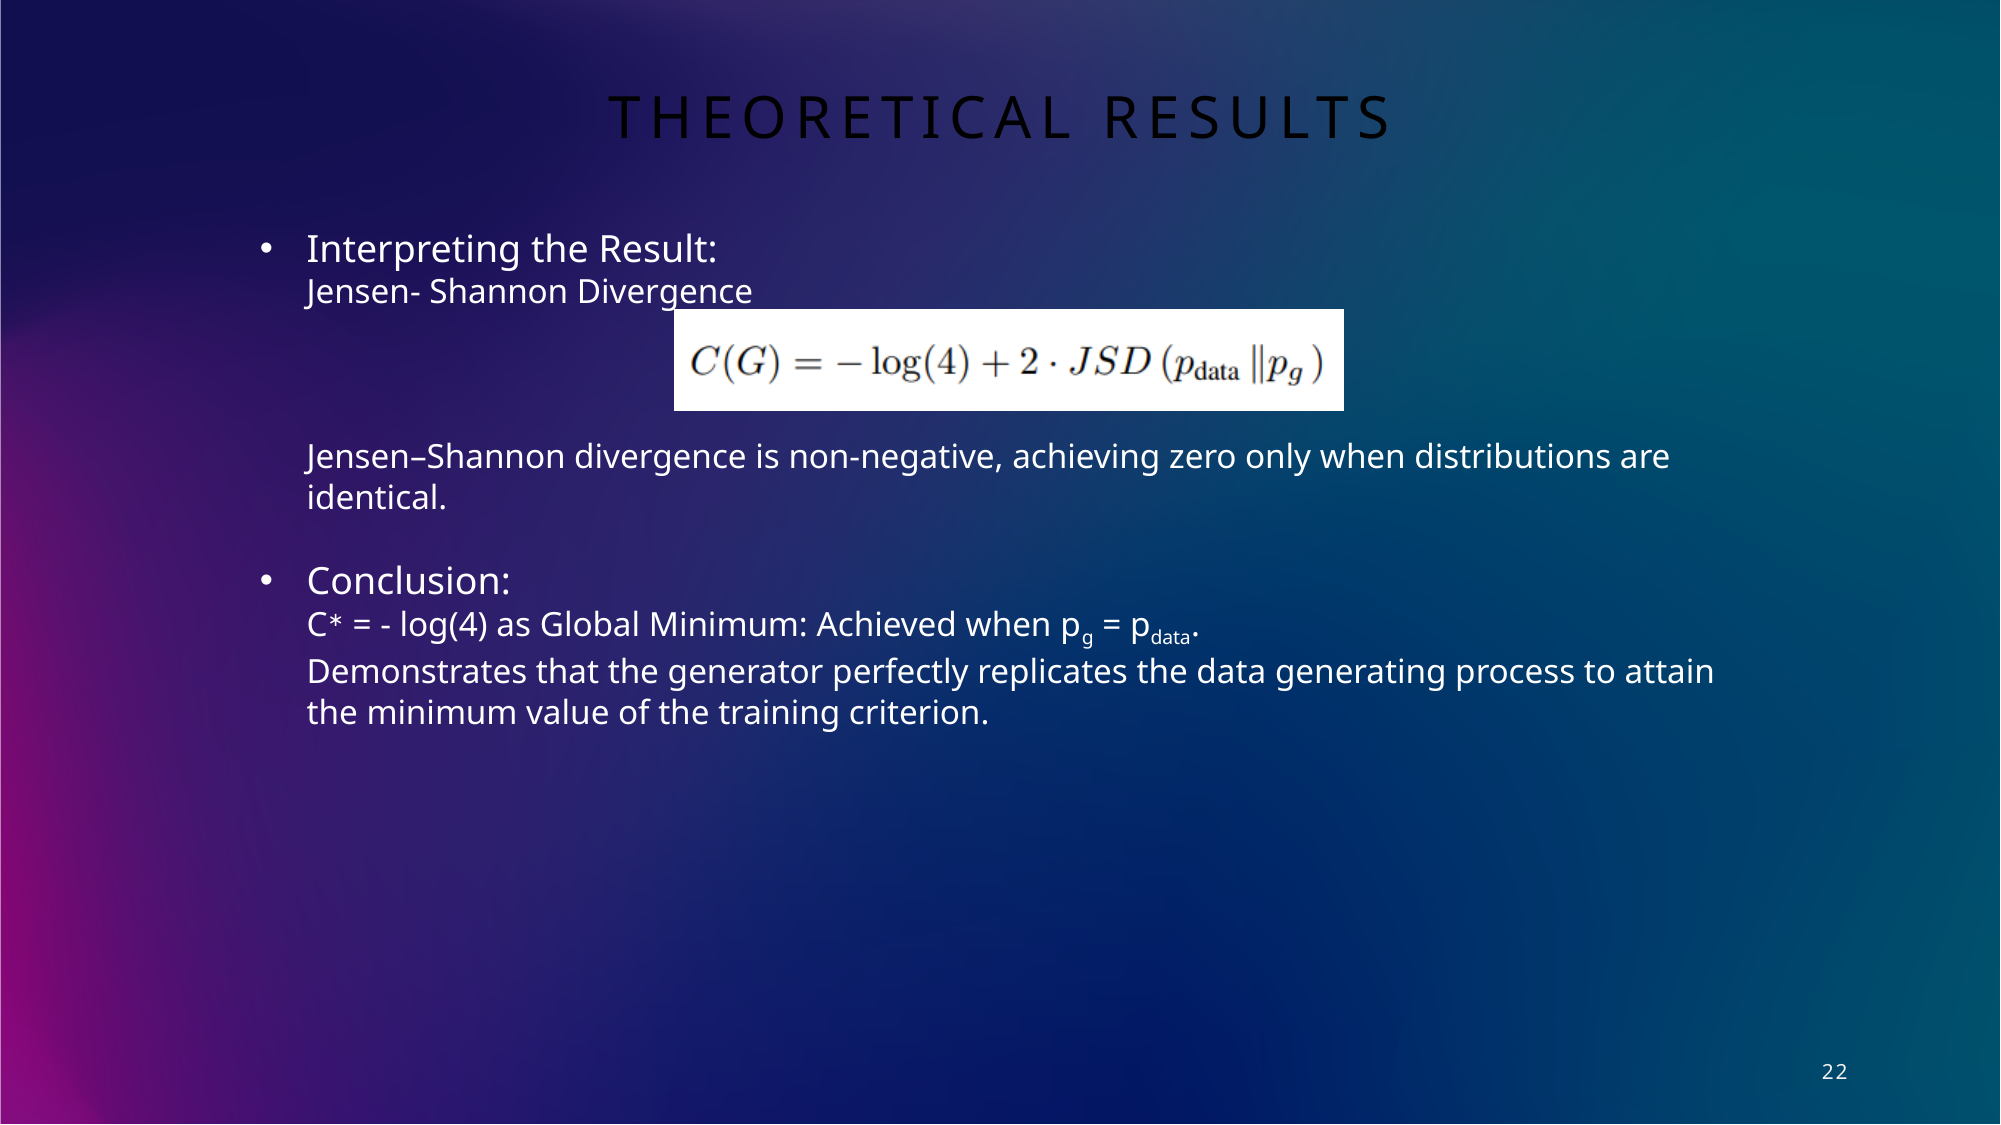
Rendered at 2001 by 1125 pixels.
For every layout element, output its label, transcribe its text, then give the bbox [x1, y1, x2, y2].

title Theoretical results [402, 54, 1598, 159]
picture [0, 0, 1913, 1125]
picture [674, 309, 1344, 411]
slide_number 22 [1412, 1042, 1863, 1103]
list Interpreting the Result: Jensen- Shannon Divergence Jensen–Shannon divergence is non-negative, achieving zero only when distributions are identical. Conclusion: C∗ = - log(4) as Global Minimum: Achieved when pg = pdata. Demonstrates that the generator perfectly replicates the data generating process to attain the minimum value of the training criterion. [244, 215, 1786, 1025]
